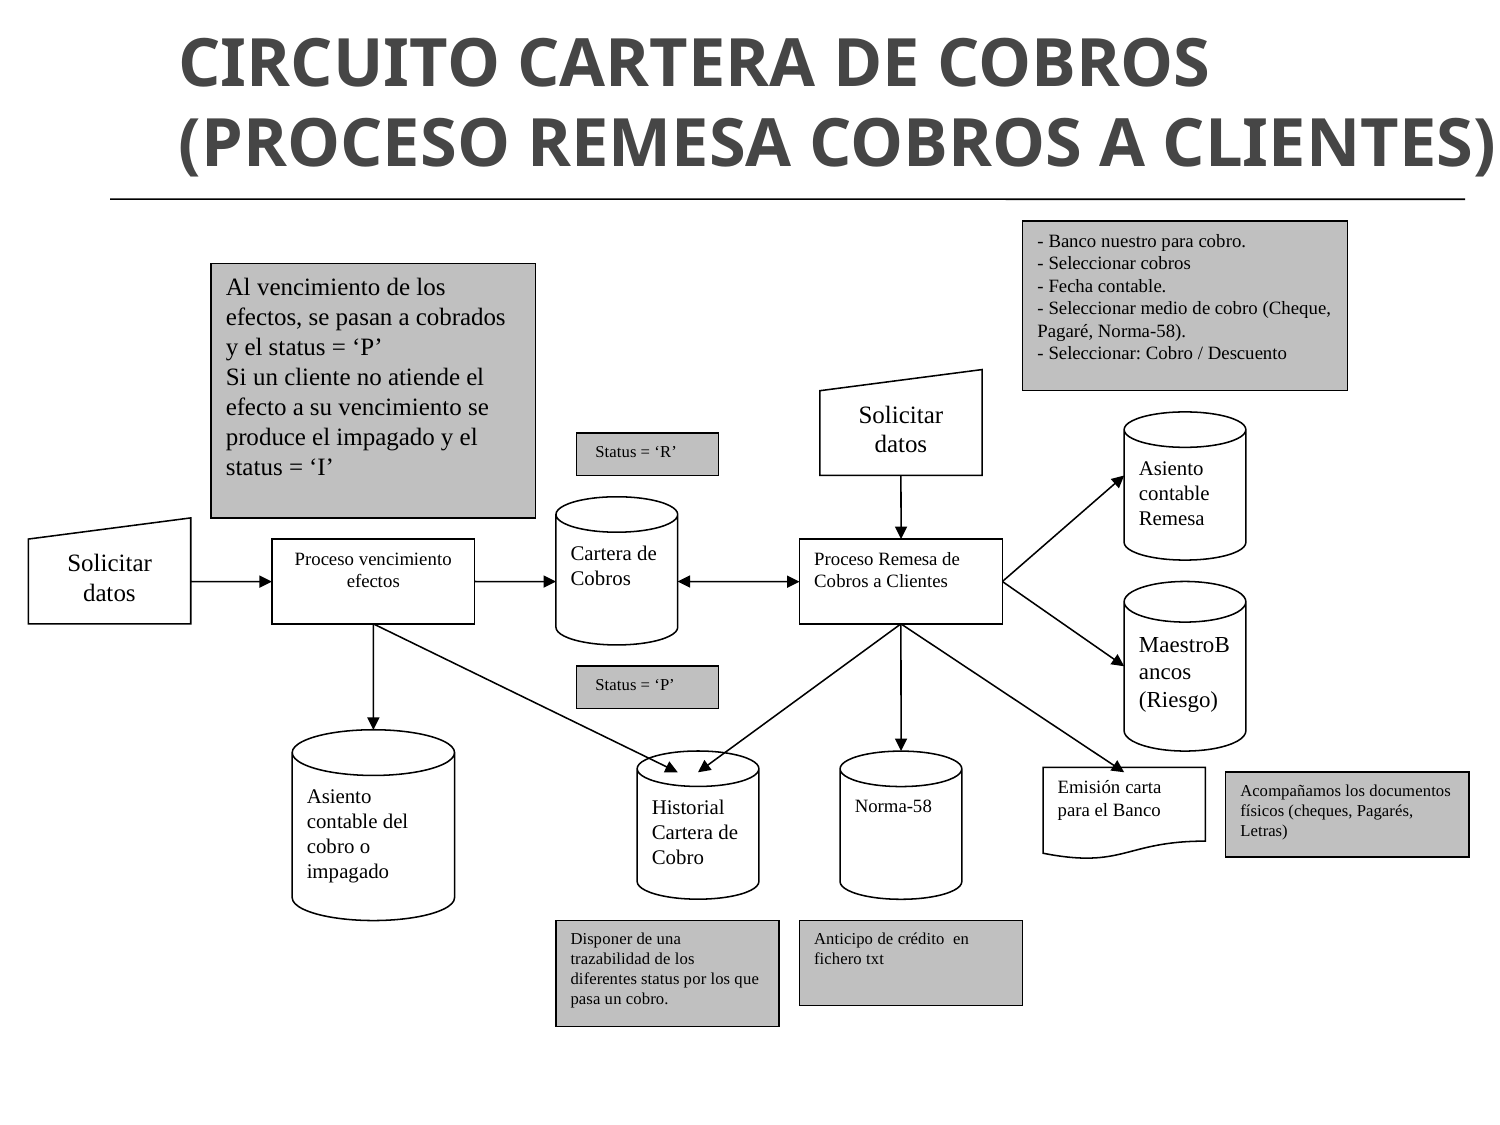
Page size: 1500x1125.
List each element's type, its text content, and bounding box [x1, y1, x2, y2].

text_box CIRCUITO CARTERA DE COBROS (PROCESO REMESA COBROS A CLIENTES) [90, 12, 1500, 188]
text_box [2, 202, 1500, 1125]
